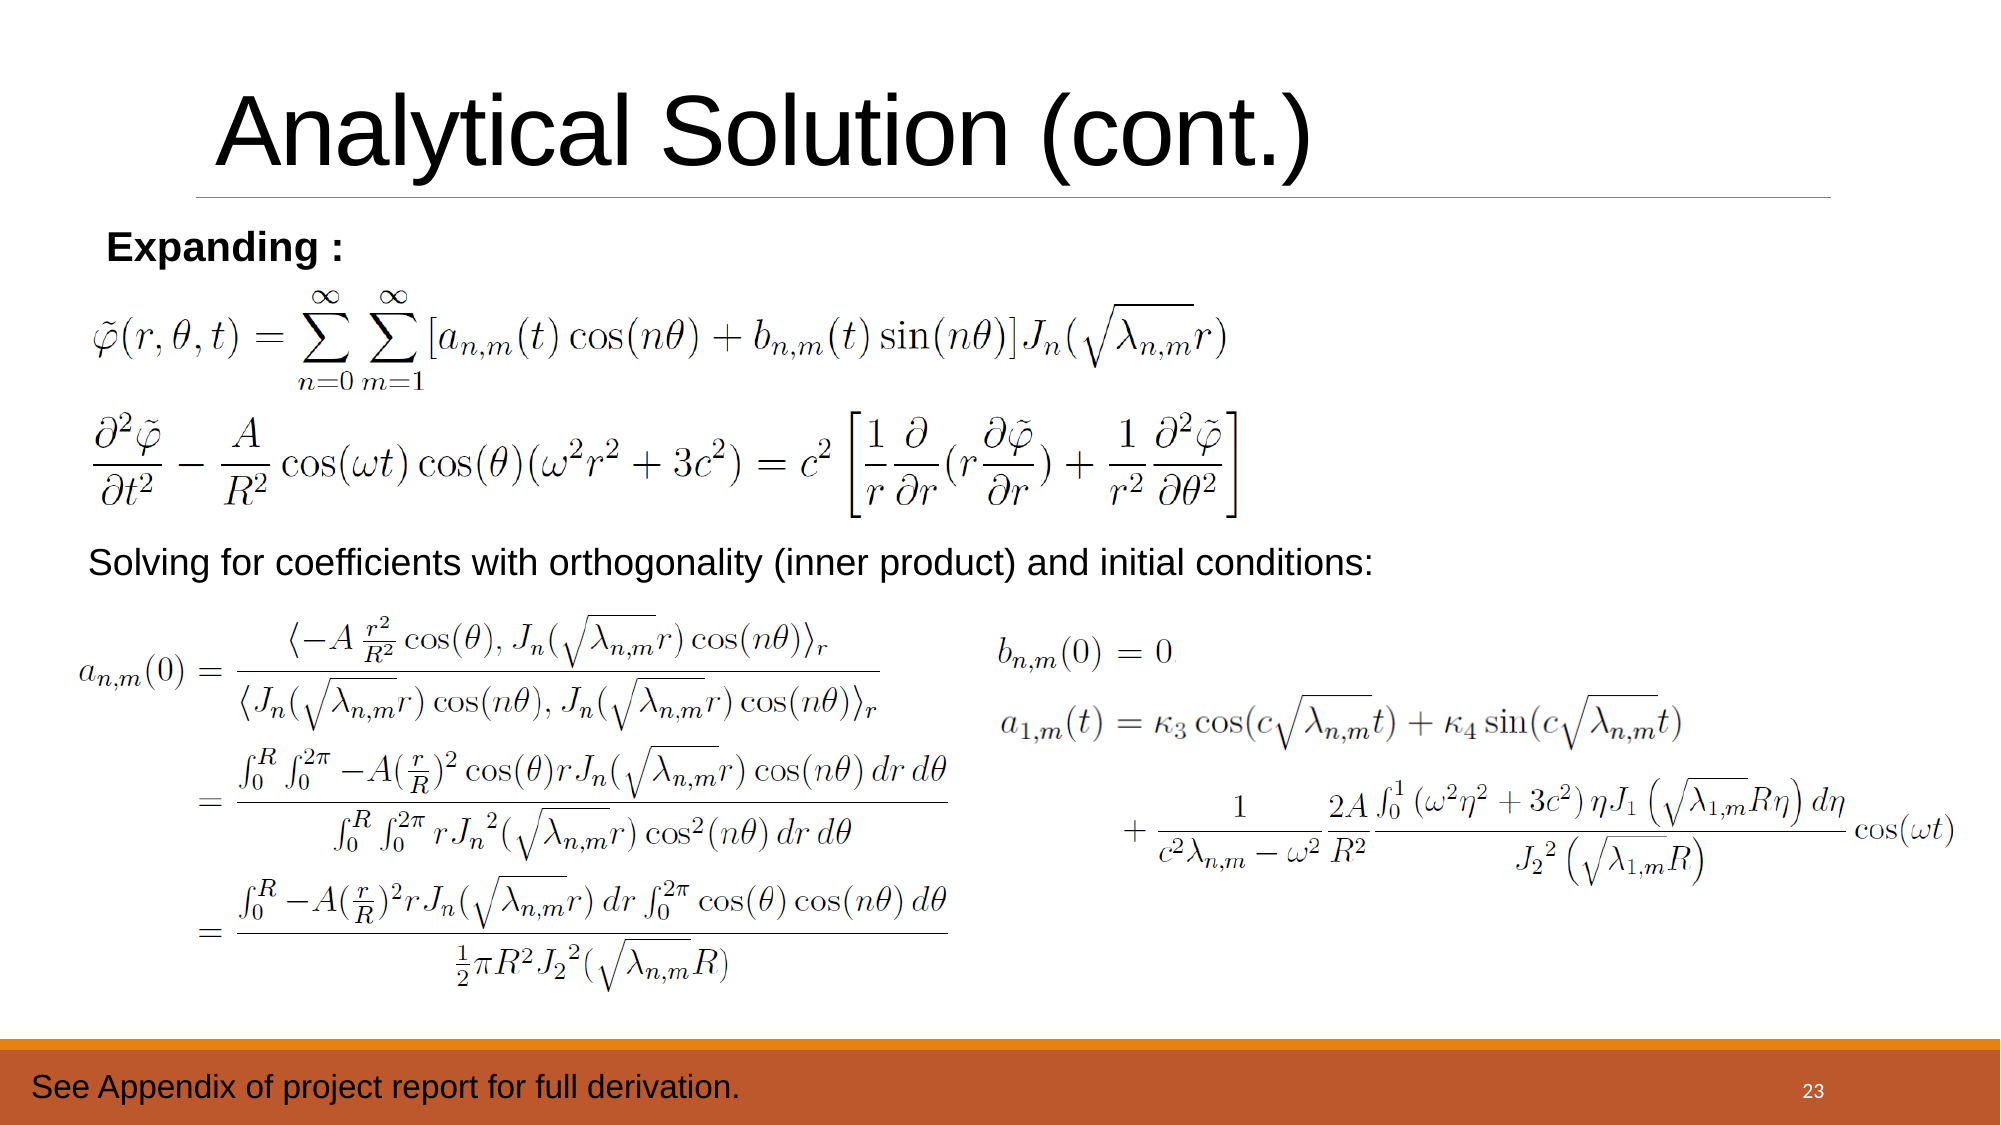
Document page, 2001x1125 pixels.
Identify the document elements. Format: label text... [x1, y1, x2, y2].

slide_number 23 [1624, 1059, 1840, 1120]
text_box Analytical Solution (cont.) [199, 0, 1850, 194]
text_box See Appendix of project report for full derivation. [16, 1058, 761, 1113]
text_box Solving for coefficients with orthogonality (inner product) and initial conditions: [73, 530, 1390, 590]
picture [88, 403, 1248, 525]
picture [989, 622, 1177, 680]
picture [996, 690, 1955, 893]
picture [88, 272, 1227, 401]
picture [70, 595, 959, 1002]
